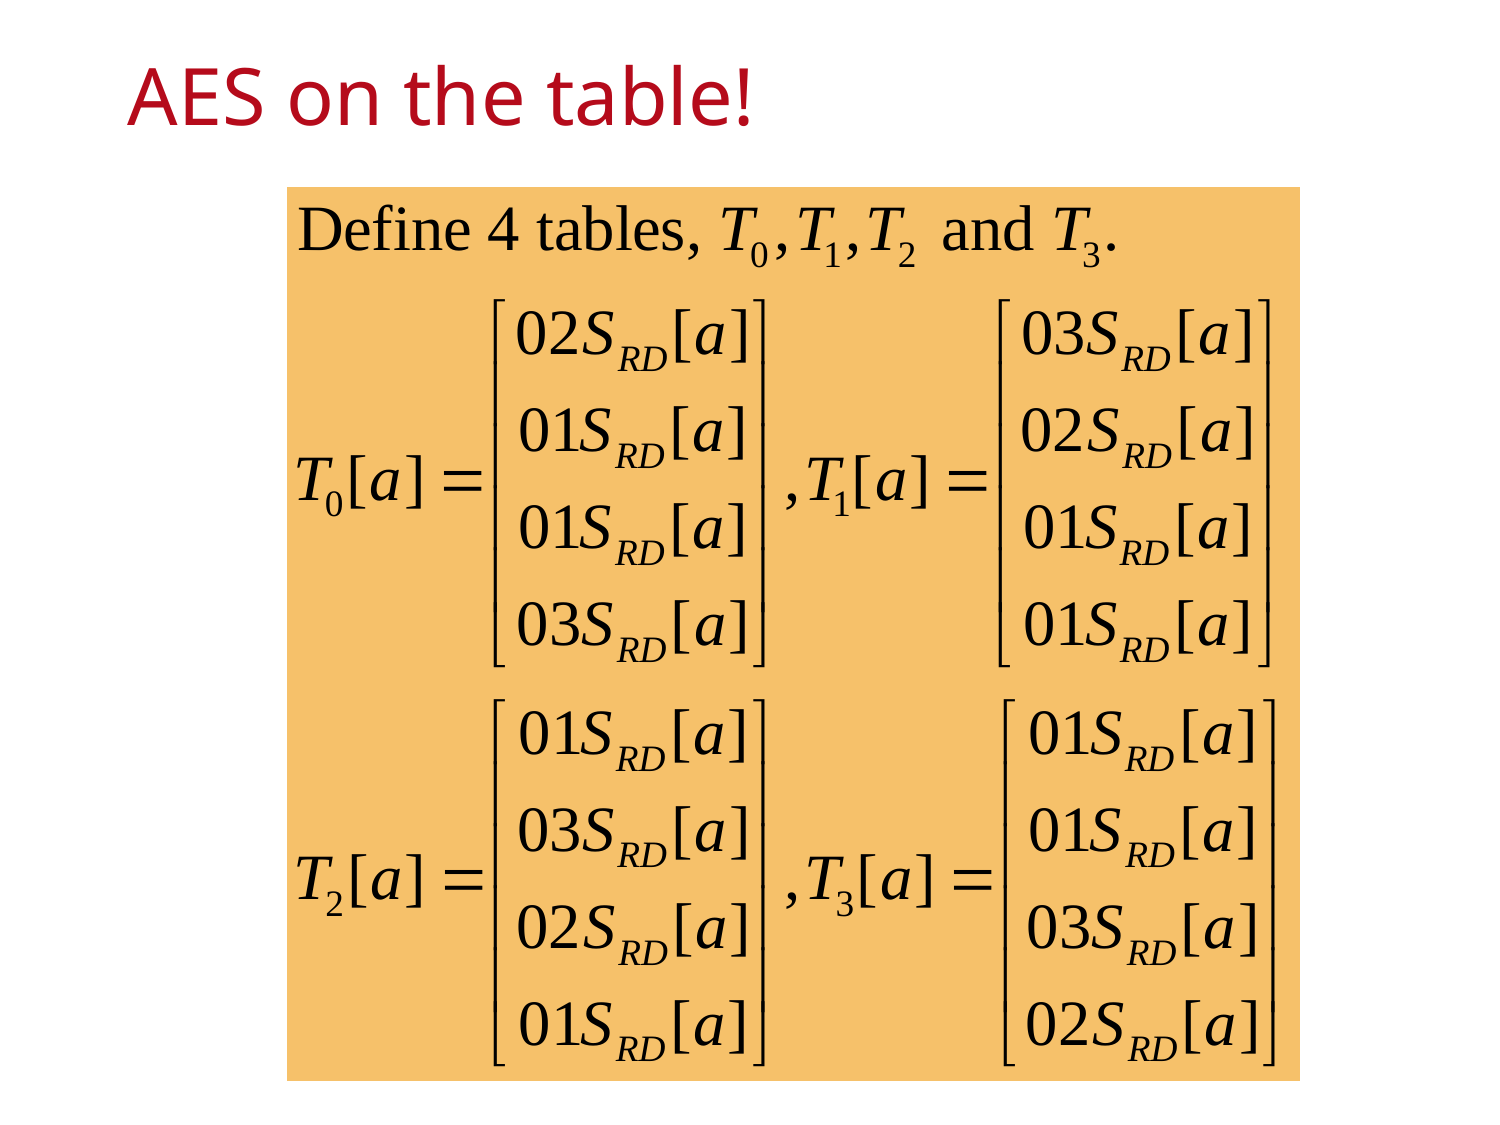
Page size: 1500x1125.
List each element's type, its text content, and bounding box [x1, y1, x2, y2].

title AES on the table! [112, 0, 1388, 188]
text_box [287, 187, 1301, 1082]
